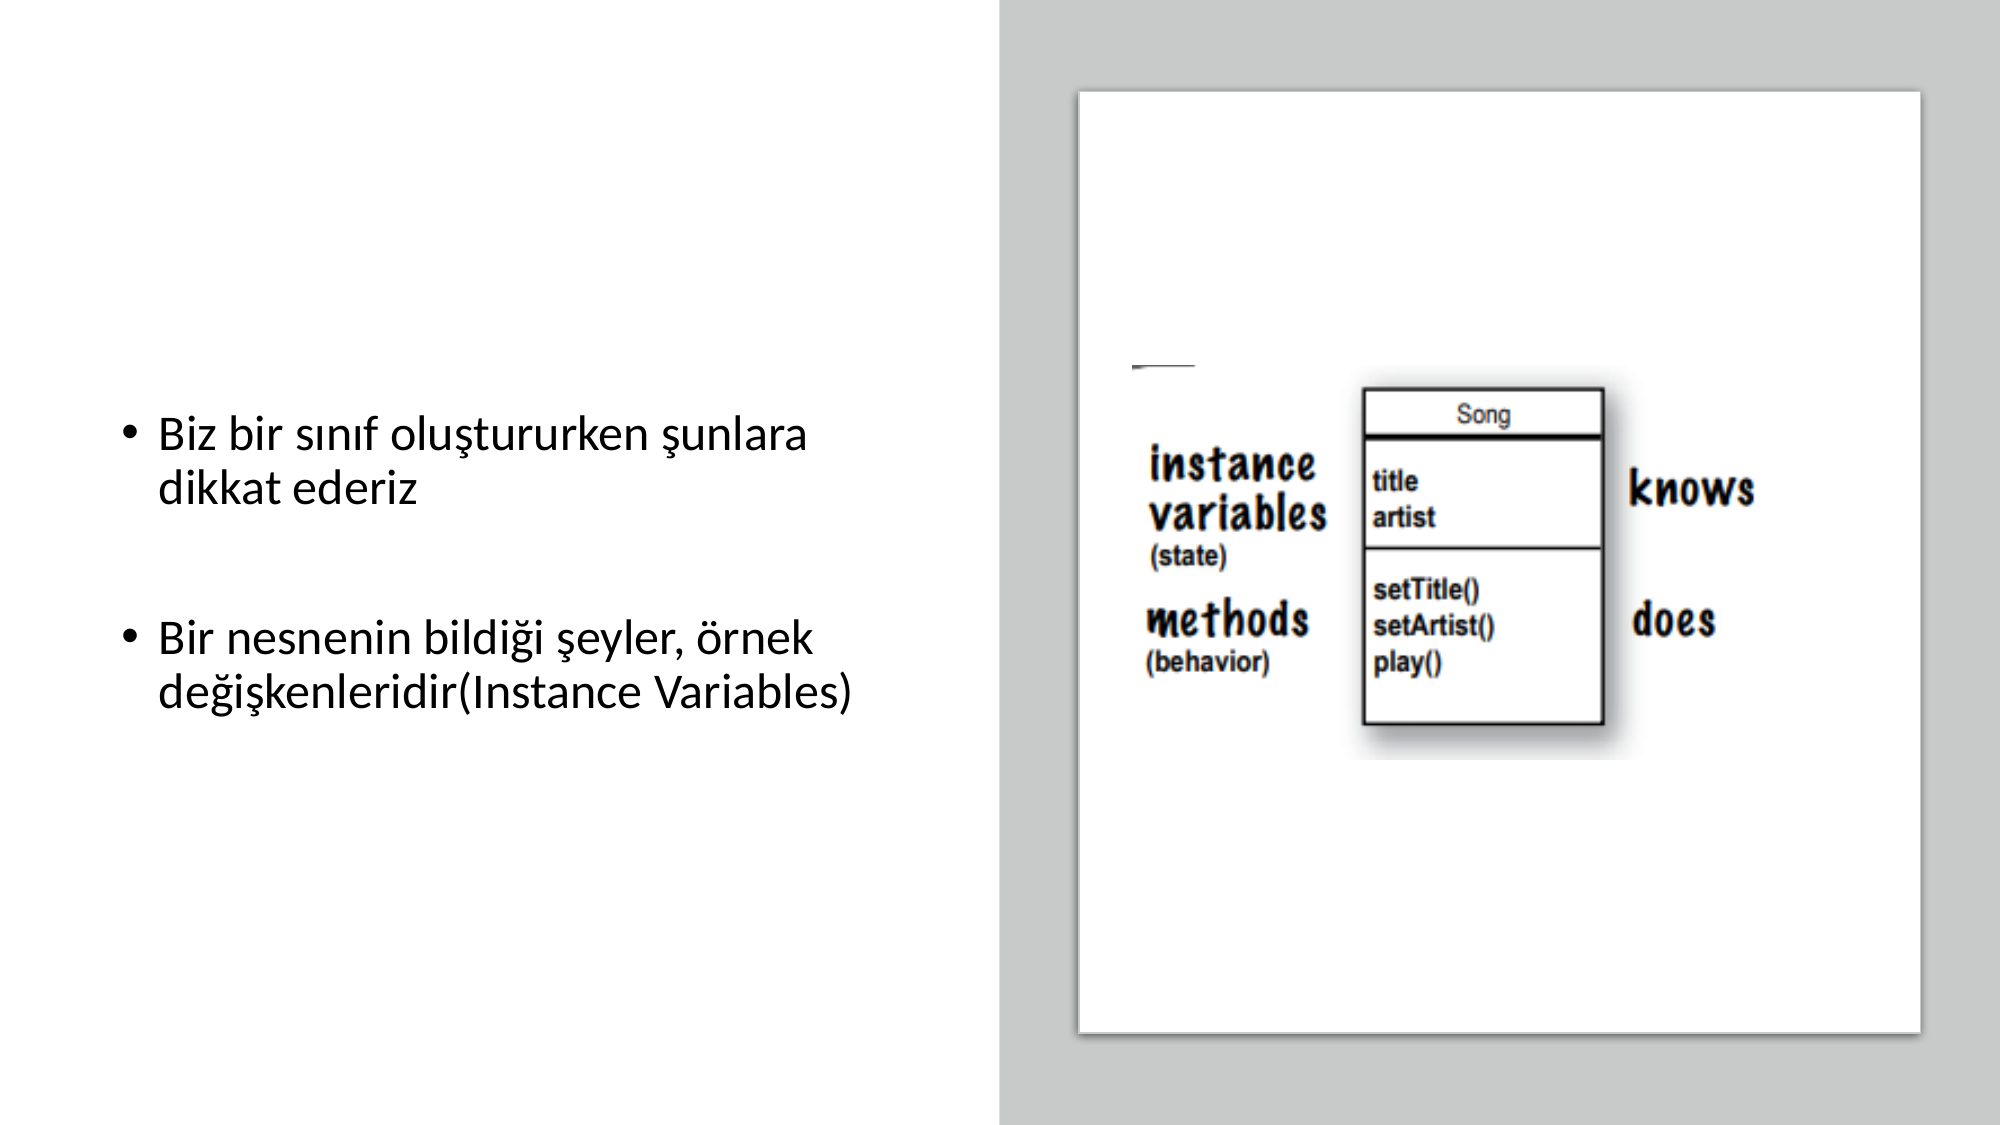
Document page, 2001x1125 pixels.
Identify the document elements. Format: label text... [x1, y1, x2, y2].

text_box [1078, 90, 1922, 1034]
picture [1132, 365, 1867, 760]
list Biz bir sınıf oluştururken şunlara dikkat ederiz Bir nesnenin bildiği şeyler, örnek değişkenleridir(Instance Variables) [106, 399, 918, 1021]
text_box [998, 0, 2000, 1125]
